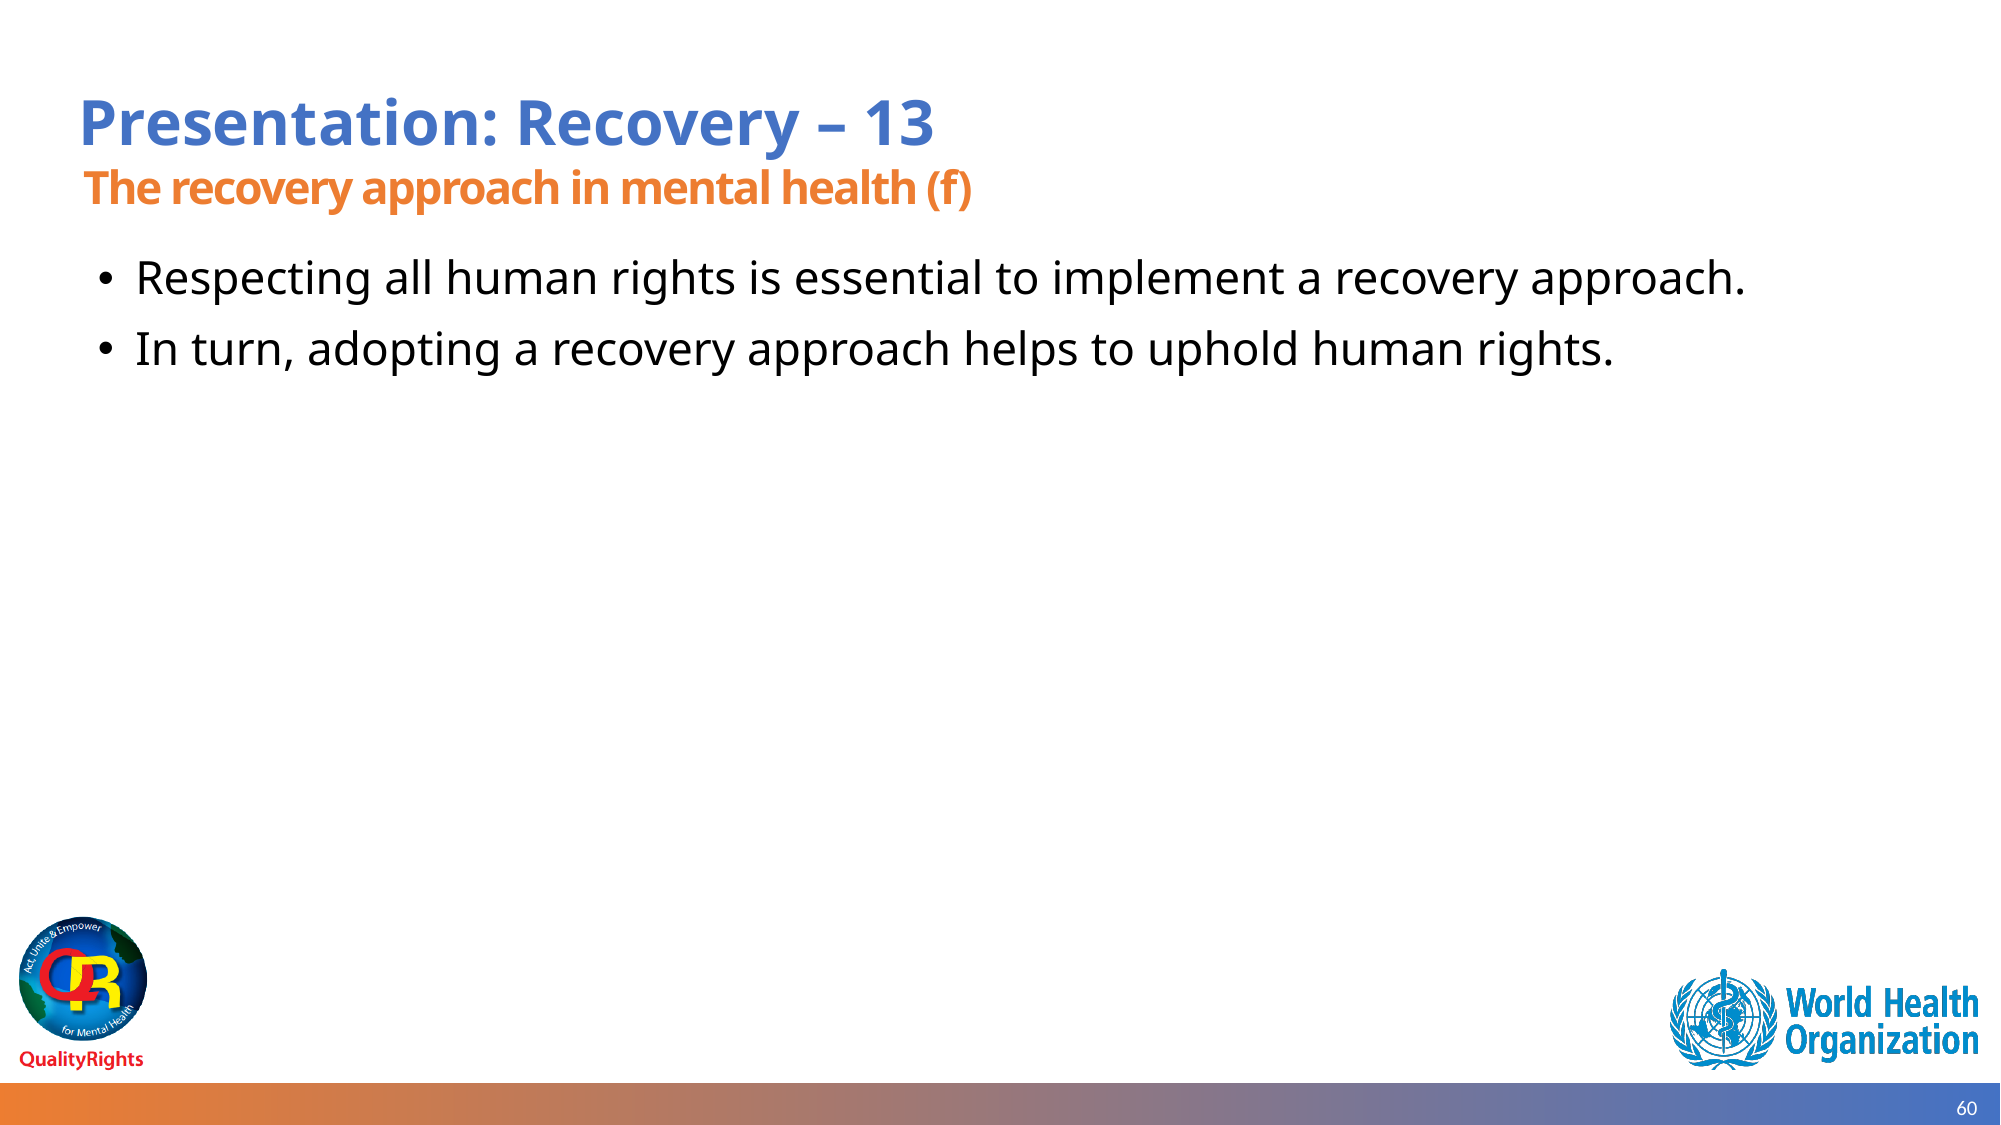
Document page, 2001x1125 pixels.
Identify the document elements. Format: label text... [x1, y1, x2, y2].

picture [1725, 1042, 1747, 1054]
picture [1732, 969, 1978, 1070]
picture [1742, 1019, 1751, 1034]
picture [1891, 987, 1897, 999]
picture [1821, 1000, 1826, 1012]
picture [1958, 1000, 1962, 1012]
picture [1805, 987, 1811, 1002]
title Presentation: Recovery – 13 [63, 84, 1671, 156]
list The recovery approach in mental health (f) [83, 155, 1917, 215]
picture [1689, 993, 1706, 1016]
picture [1683, 987, 1697, 1047]
picture [1706, 1038, 1722, 1046]
picture [1711, 1031, 1722, 1038]
picture [1747, 992, 1758, 1016]
picture [1704, 1019, 1711, 1031]
picture [1711, 995, 1721, 1004]
picture [1692, 1031, 1700, 1042]
picture [1747, 1019, 1758, 1041]
picture [1701, 1042, 1722, 1054]
list Respecting all human rights is essential to implement a recovery approach. In turn, adopting a recovery approach helps to uphold human rights. [83, 247, 1917, 987]
picture [1670, 987, 1680, 1010]
picture [1738, 1019, 1744, 1030]
picture [1716, 1064, 1731, 1070]
picture [1744, 1003, 1751, 1016]
picture [1792, 987, 1797, 1004]
picture [1860, 1000, 1865, 1012]
picture [1750, 987, 1762, 1003]
picture [1670, 1030, 1715, 1070]
picture [1701, 987, 1710, 992]
picture [0, 899, 162, 1083]
picture [1698, 1047, 1750, 1060]
picture [1758, 1004, 1765, 1035]
picture [1704, 1004, 1712, 1015]
